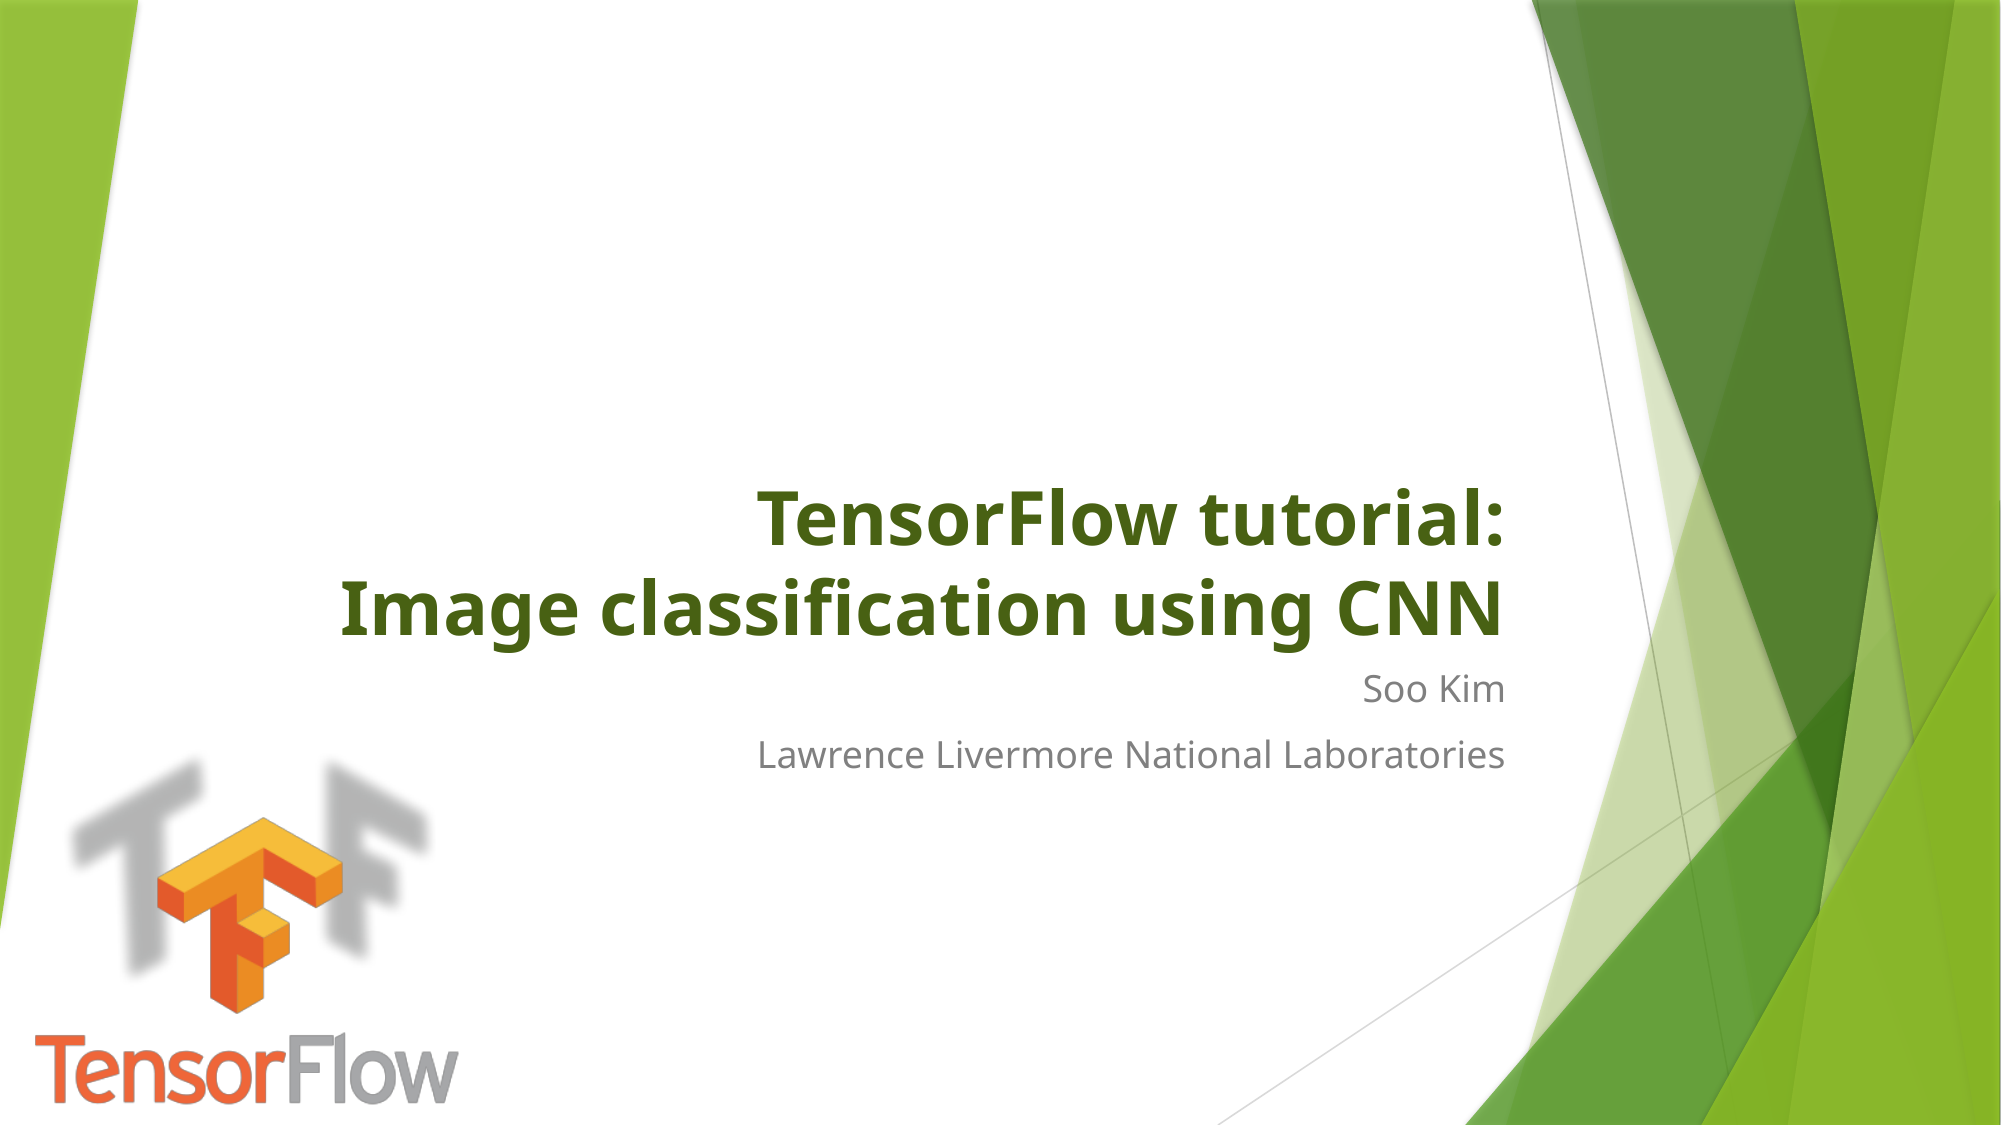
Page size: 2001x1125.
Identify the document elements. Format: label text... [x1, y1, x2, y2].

picture [28, 747, 467, 1113]
title TensorFlow tutorial: Image classification using CNN [247, 258, 1522, 657]
subtitle Soo Kim Lawrence Livermore National Laboratories [247, 657, 1522, 838]
